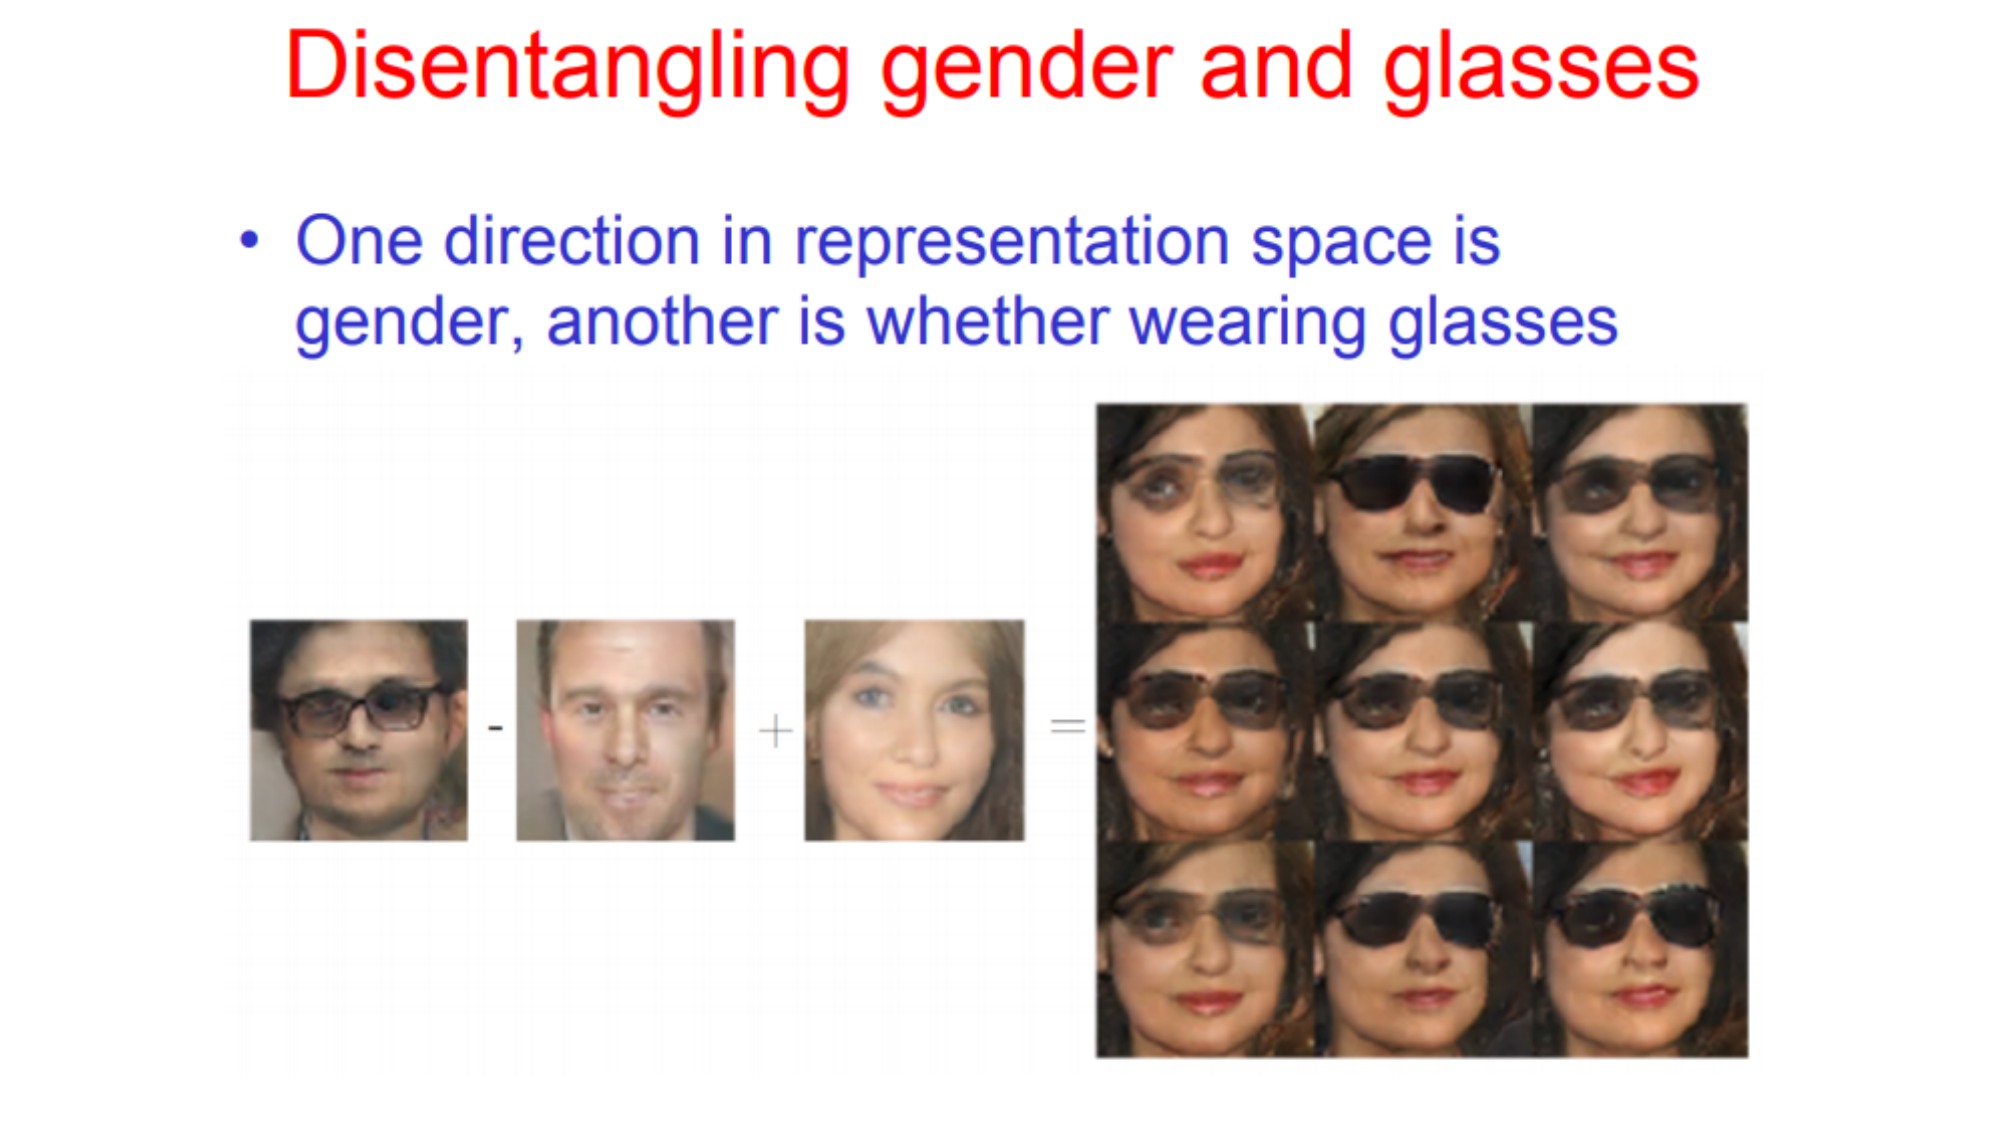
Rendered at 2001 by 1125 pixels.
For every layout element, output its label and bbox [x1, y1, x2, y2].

picture [198, 0, 1806, 1094]
